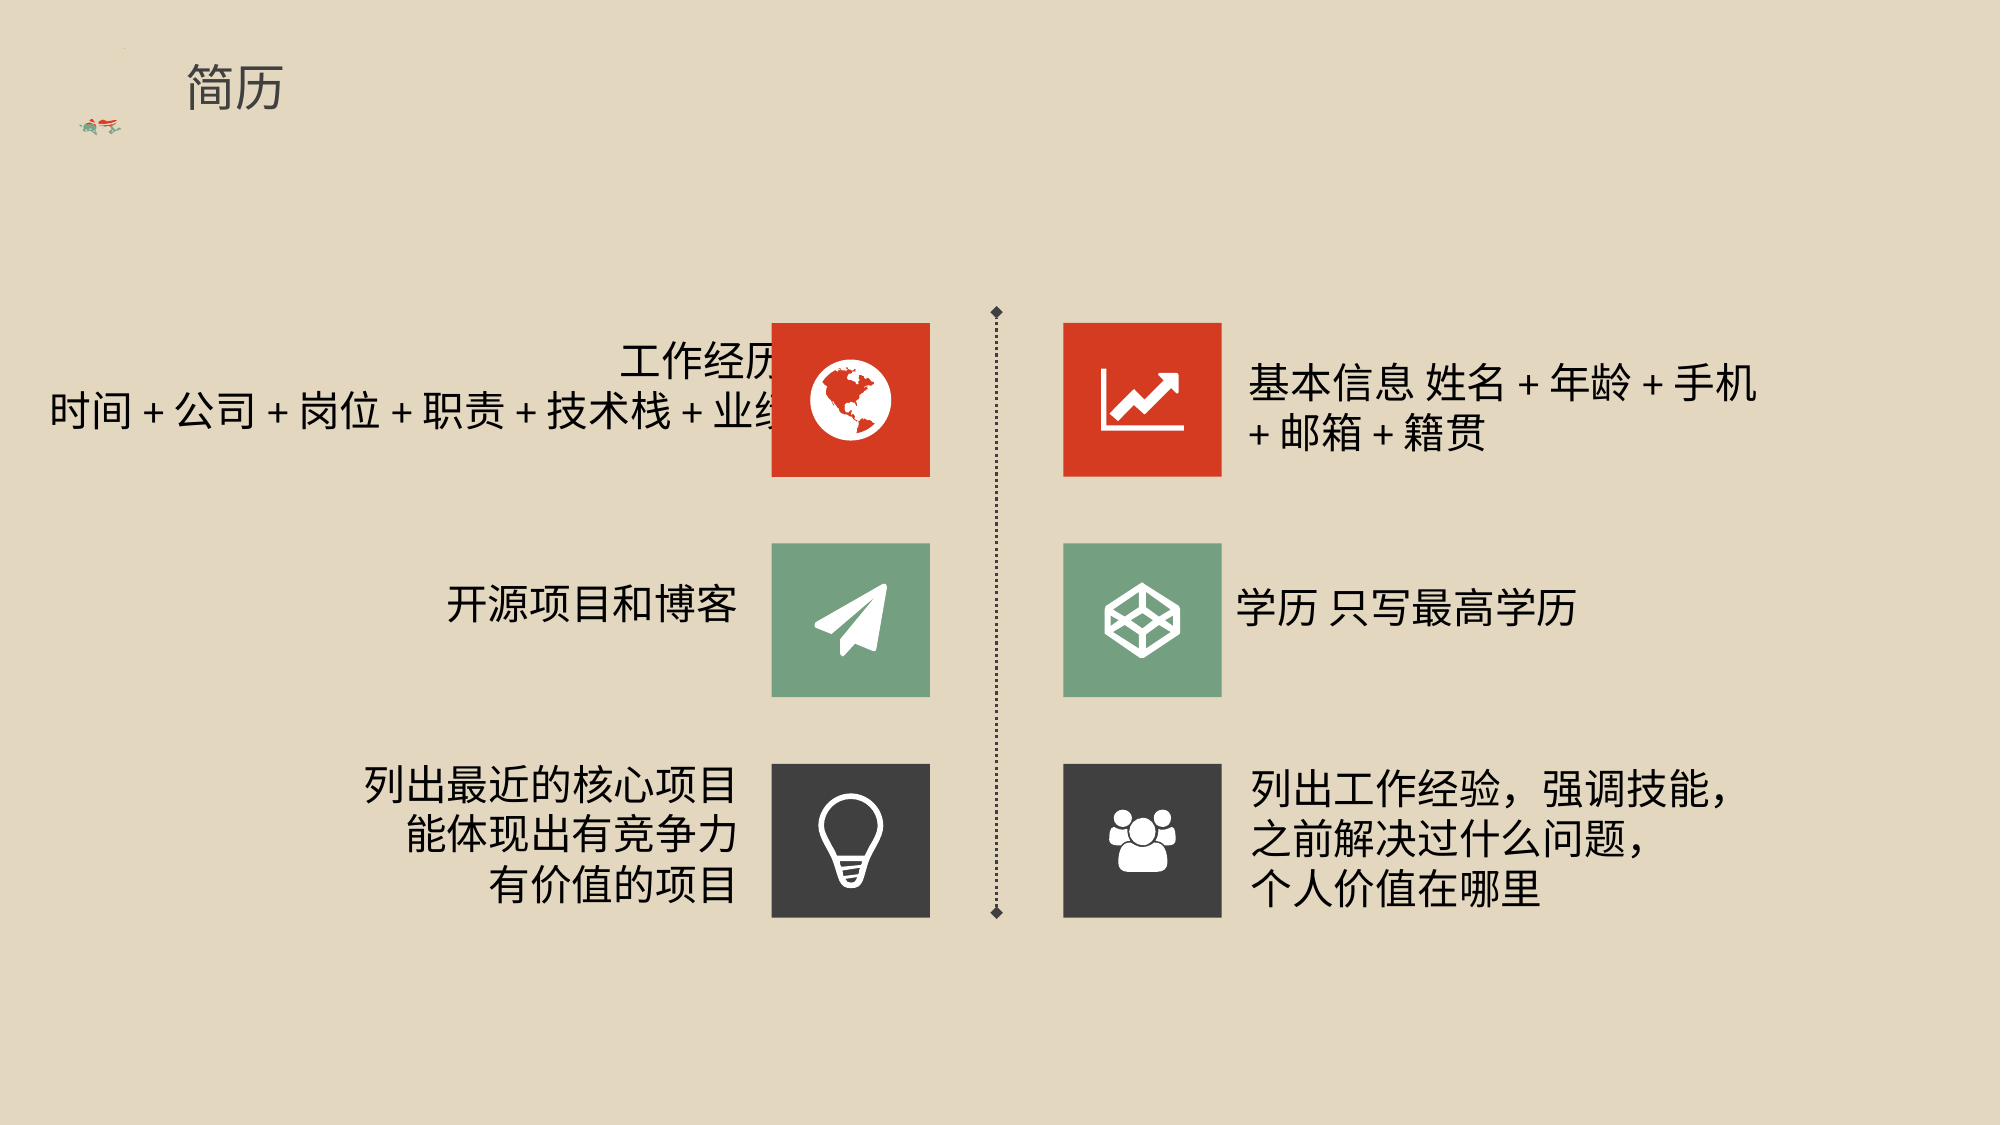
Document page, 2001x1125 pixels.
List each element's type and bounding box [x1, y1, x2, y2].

text_box [1101, 368, 1184, 431]
text_box [1109, 809, 1176, 872]
text_box [164, 577, 739, 629]
text_box [1248, 312, 1829, 458]
text_box [814, 583, 888, 657]
text_box [771, 322, 931, 478]
text_box [1062, 322, 1223, 478]
text_box [1062, 542, 1223, 698]
text_box [1234, 581, 1814, 669]
text_box [1104, 582, 1181, 658]
text_box [96, 334, 749, 436]
text_box [1248, 761, 1754, 914]
text_box [166, 757, 741, 910]
text_box [771, 542, 931, 698]
text_box [61, 45, 677, 174]
text_box [1062, 763, 1223, 919]
text_box [810, 359, 892, 441]
text_box [771, 763, 931, 919]
text_box [818, 793, 884, 889]
